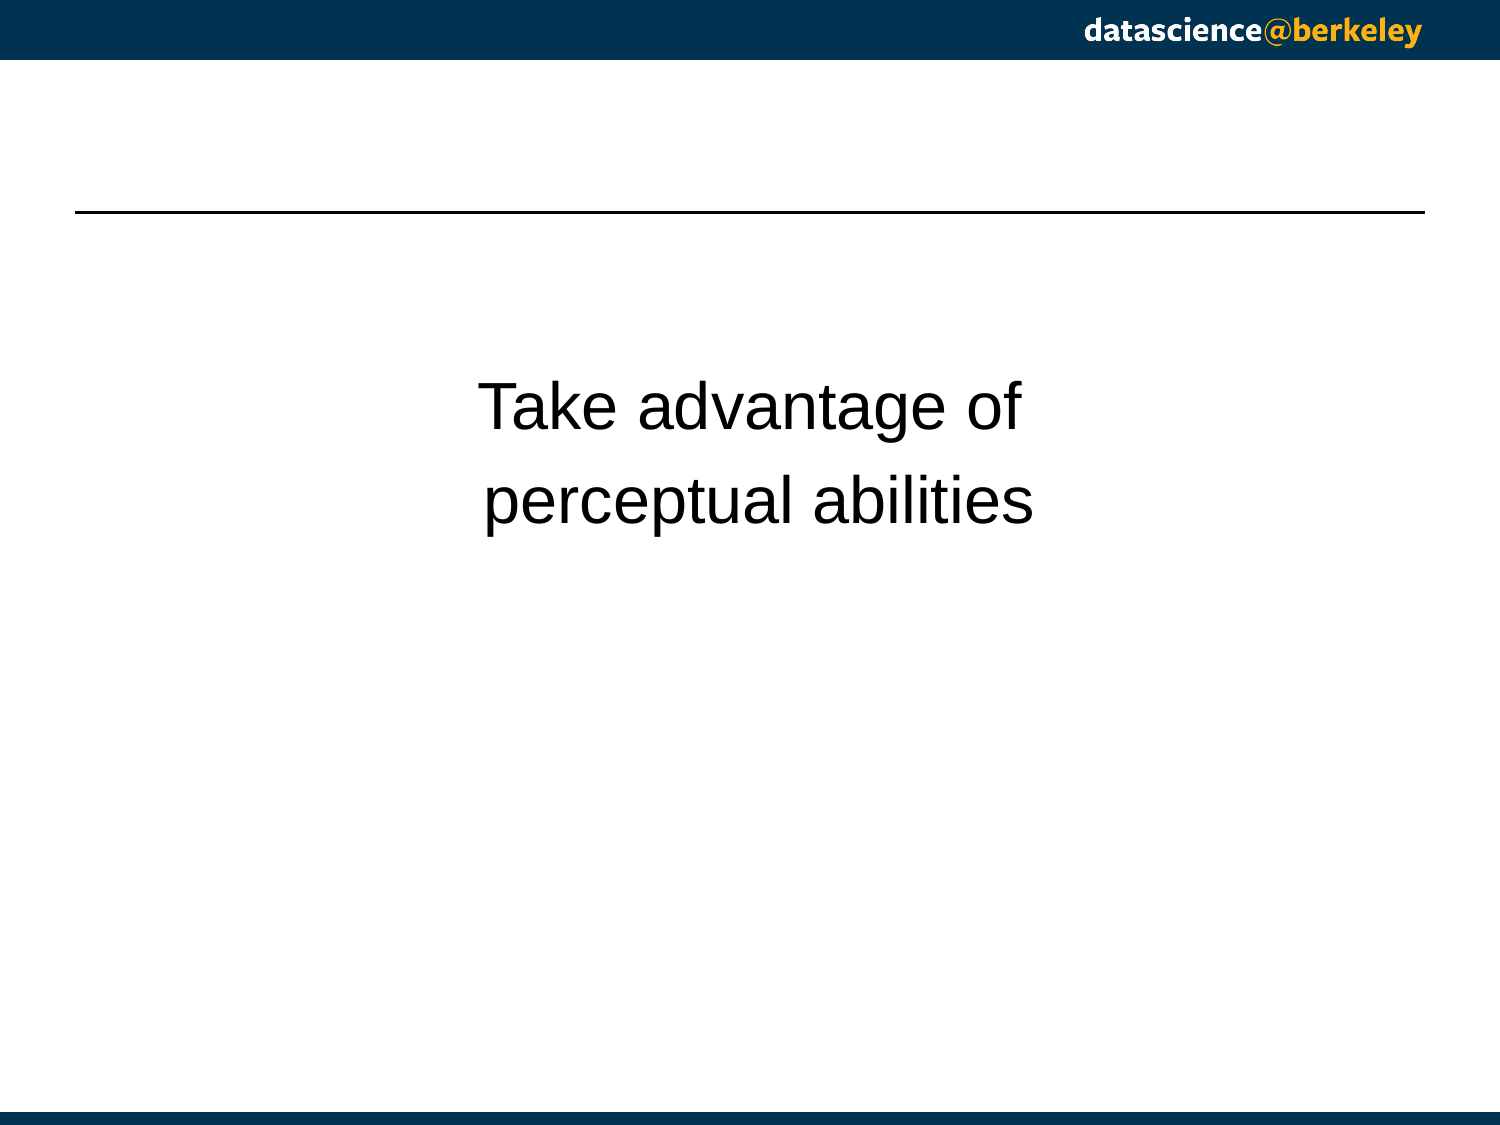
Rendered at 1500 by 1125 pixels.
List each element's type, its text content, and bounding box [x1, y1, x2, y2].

list Take advantage of perceptual abilities [75, 262, 1425, 1005]
picture [1079, 10, 1431, 52]
